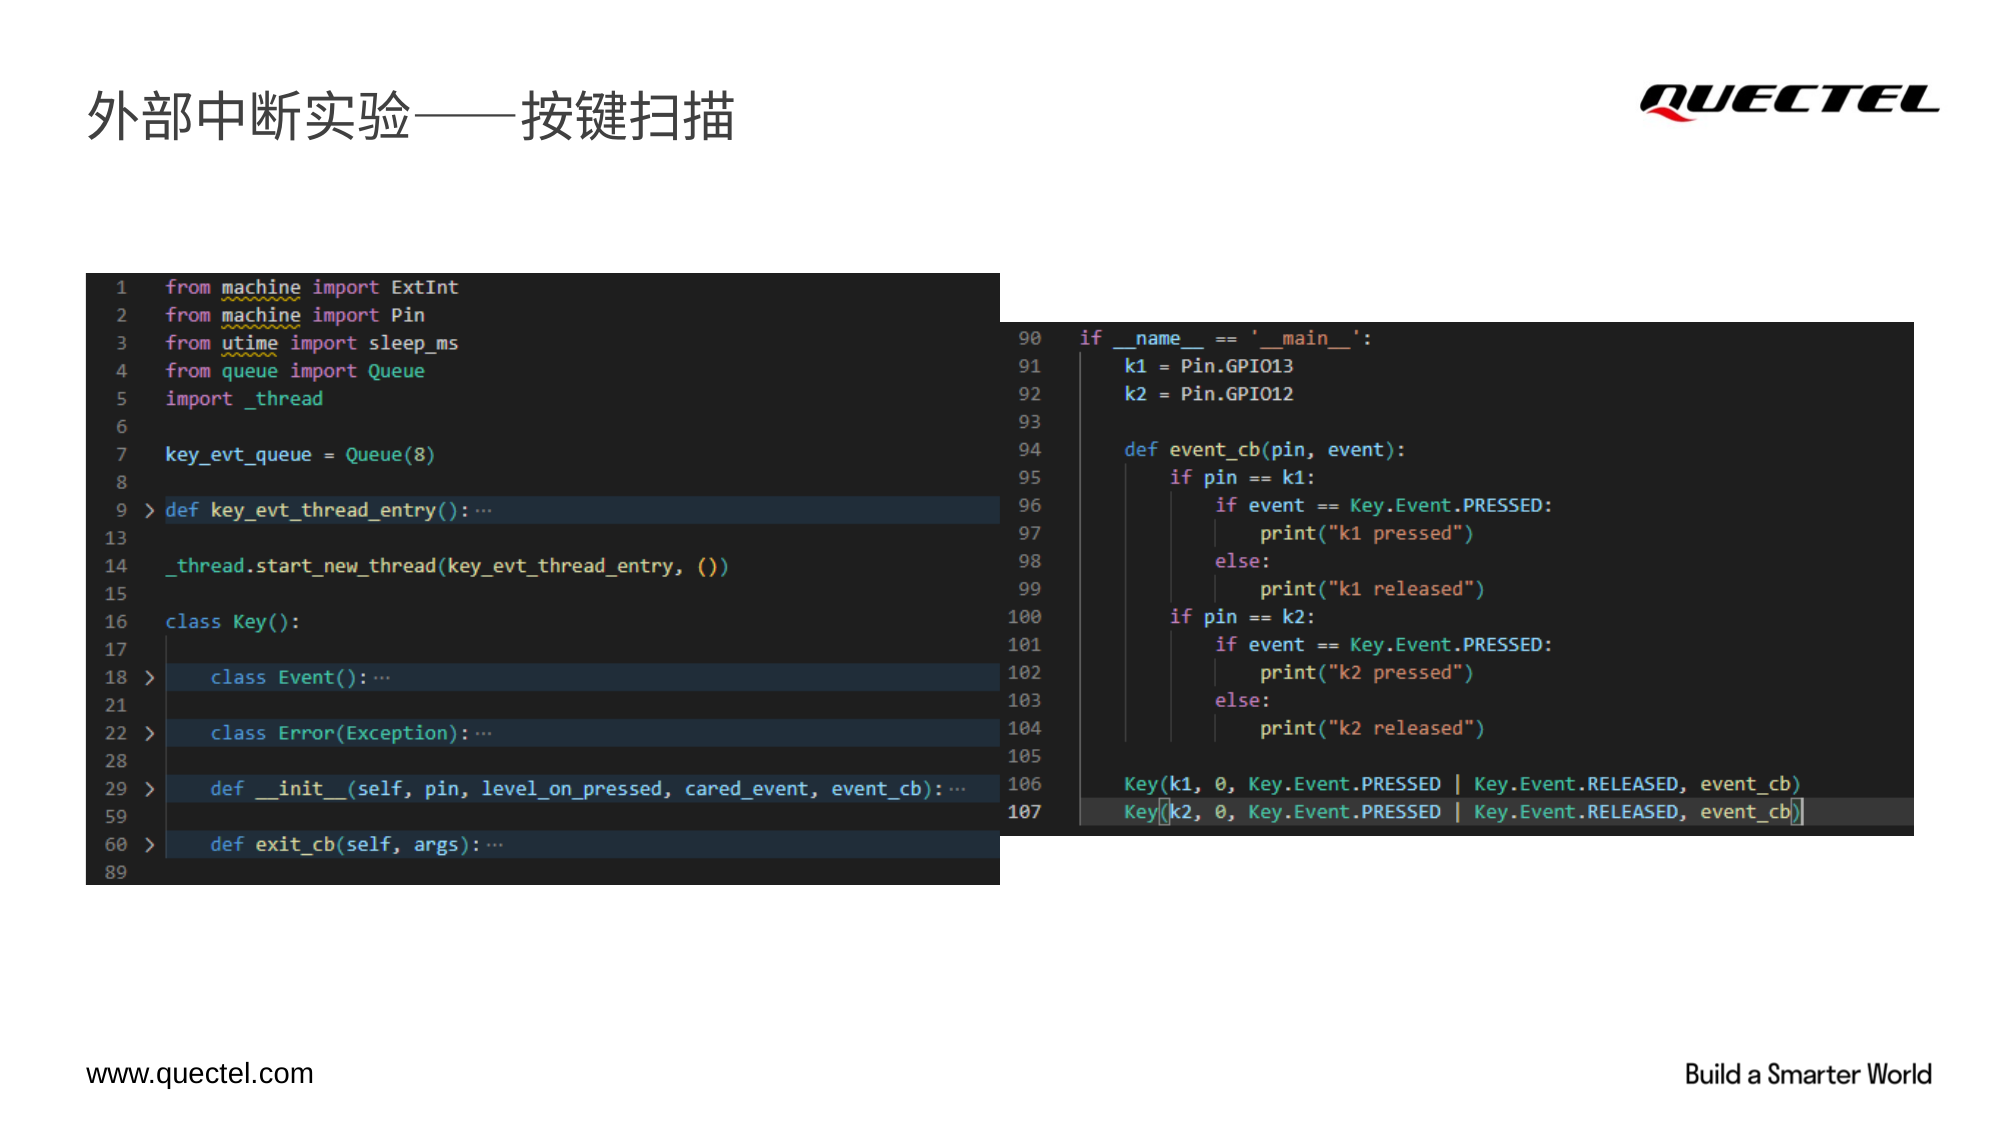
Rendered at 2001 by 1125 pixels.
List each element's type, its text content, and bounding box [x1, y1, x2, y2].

picture [1595, 32, 1985, 165]
picture [1637, 1015, 1981, 1125]
picture [85, 272, 1914, 885]
title 外部中断实验——按键扫描 [71, 82, 1887, 156]
